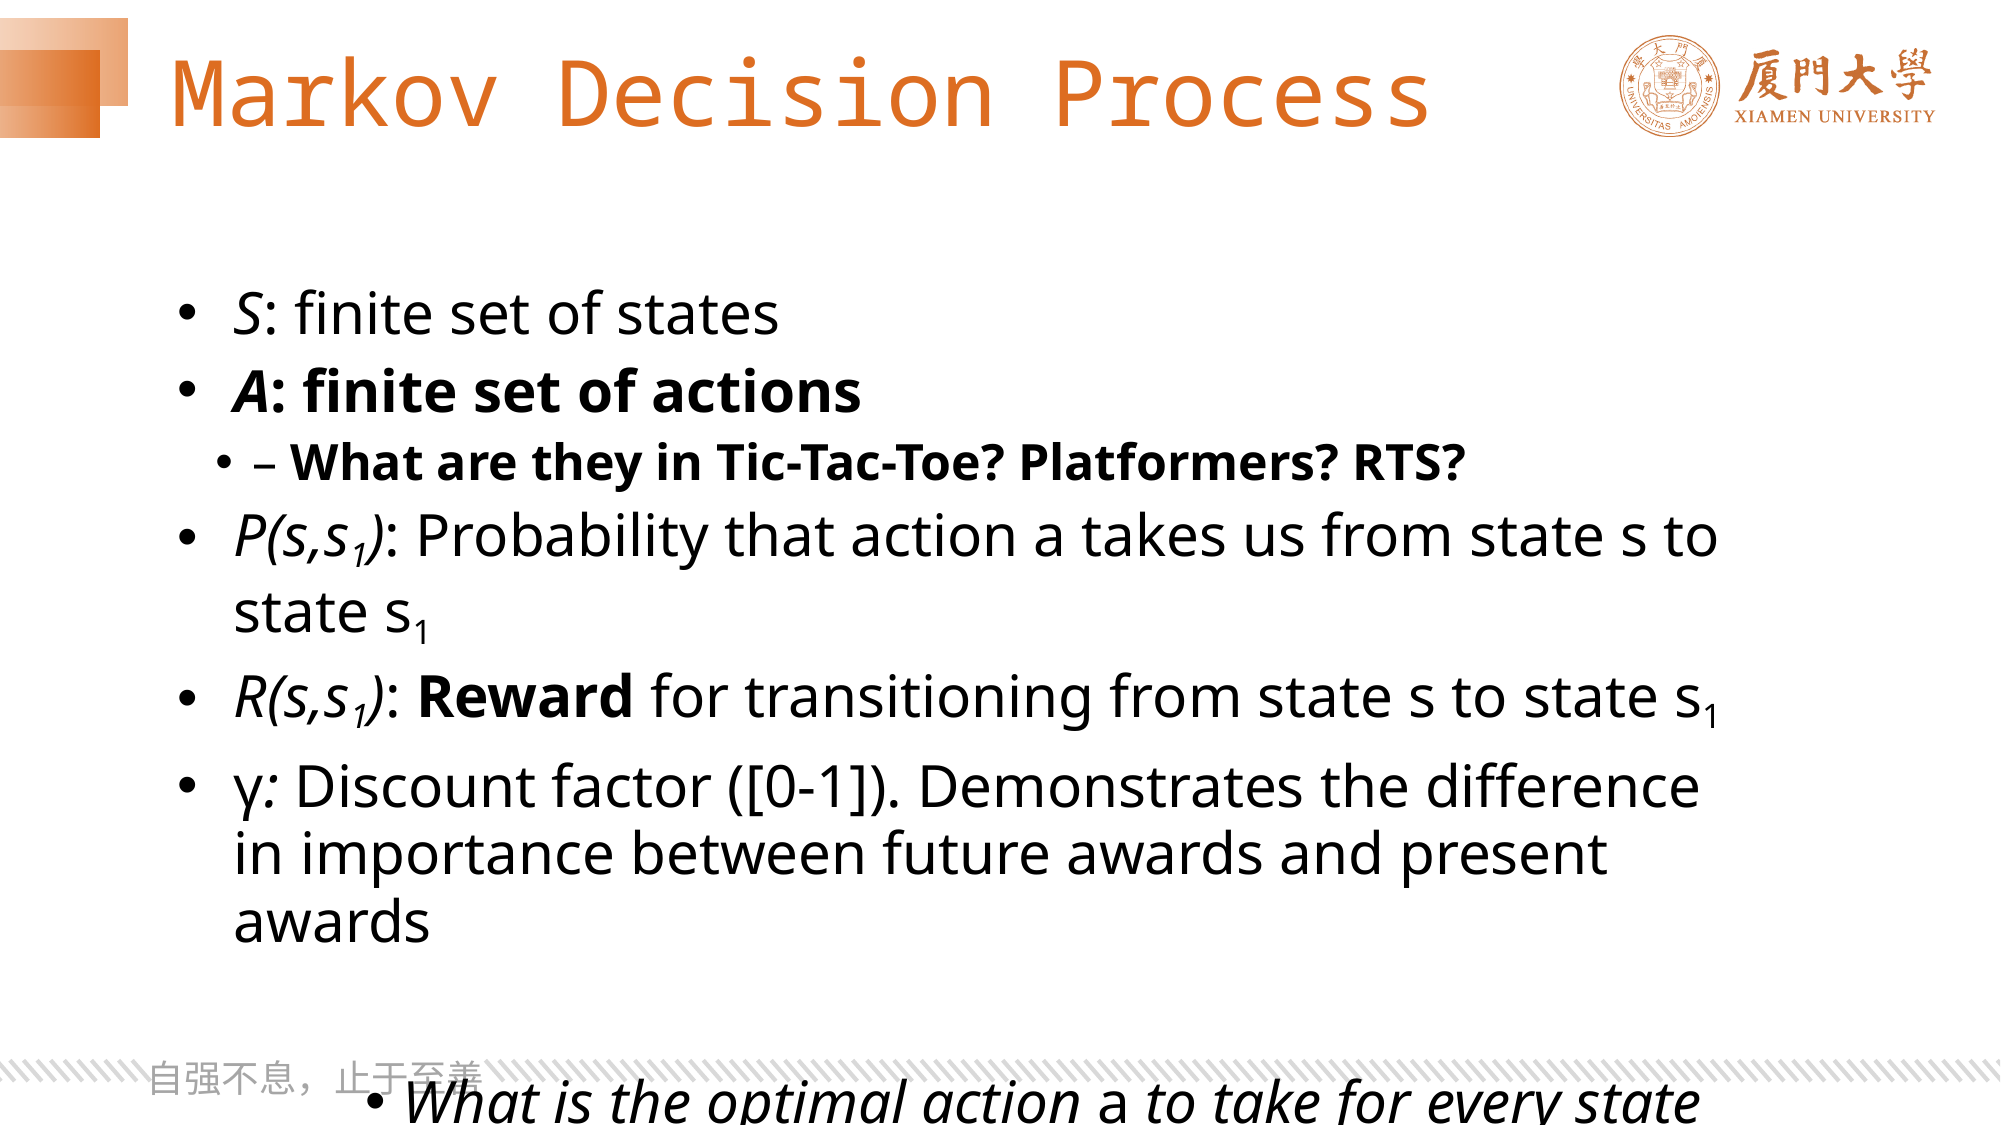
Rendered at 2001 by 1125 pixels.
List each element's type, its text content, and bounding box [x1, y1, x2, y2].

list S: finite set of states A: finite set of actions – What are they in Tic-Tac-Toe? Platformers? RTS? P(s,s1): Probability that action a takes us from state s to state s1 R(s,s1): Reward for transitioning from state s to state s1 γ: Discount factor ([0-1]). Demonstrates the difference in importance between future awards and present awards What is the optimal action a to take for every state s? [156, 268, 1882, 996]
title Markov Decision Process [156, 16, 1882, 177]
